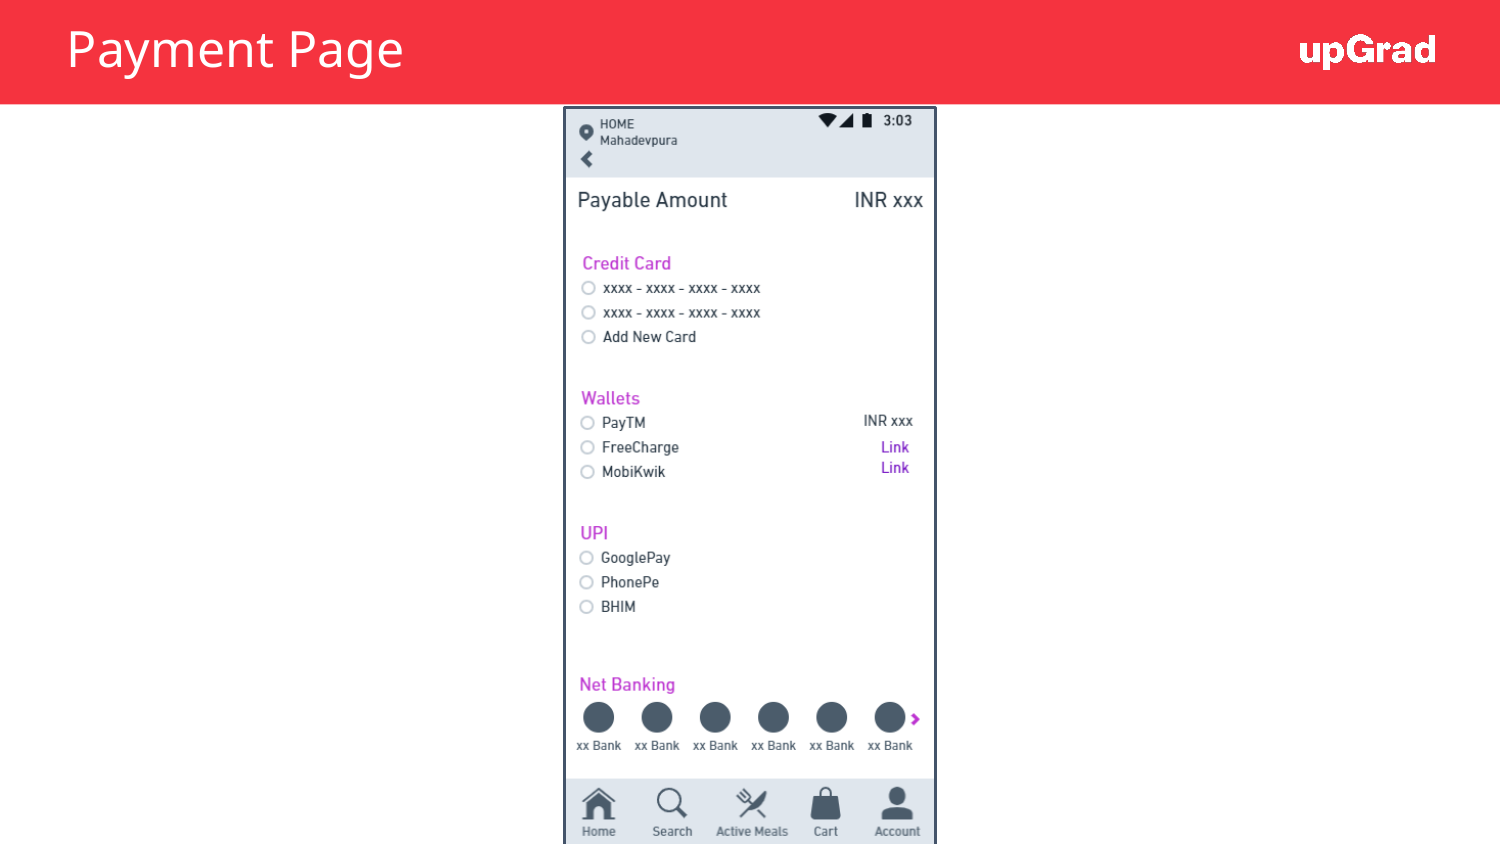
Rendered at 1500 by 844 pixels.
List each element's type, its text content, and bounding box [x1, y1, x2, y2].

title Payment Page [51, 20, 907, 83]
picture [1300, 34, 1435, 70]
picture [565, 108, 934, 844]
